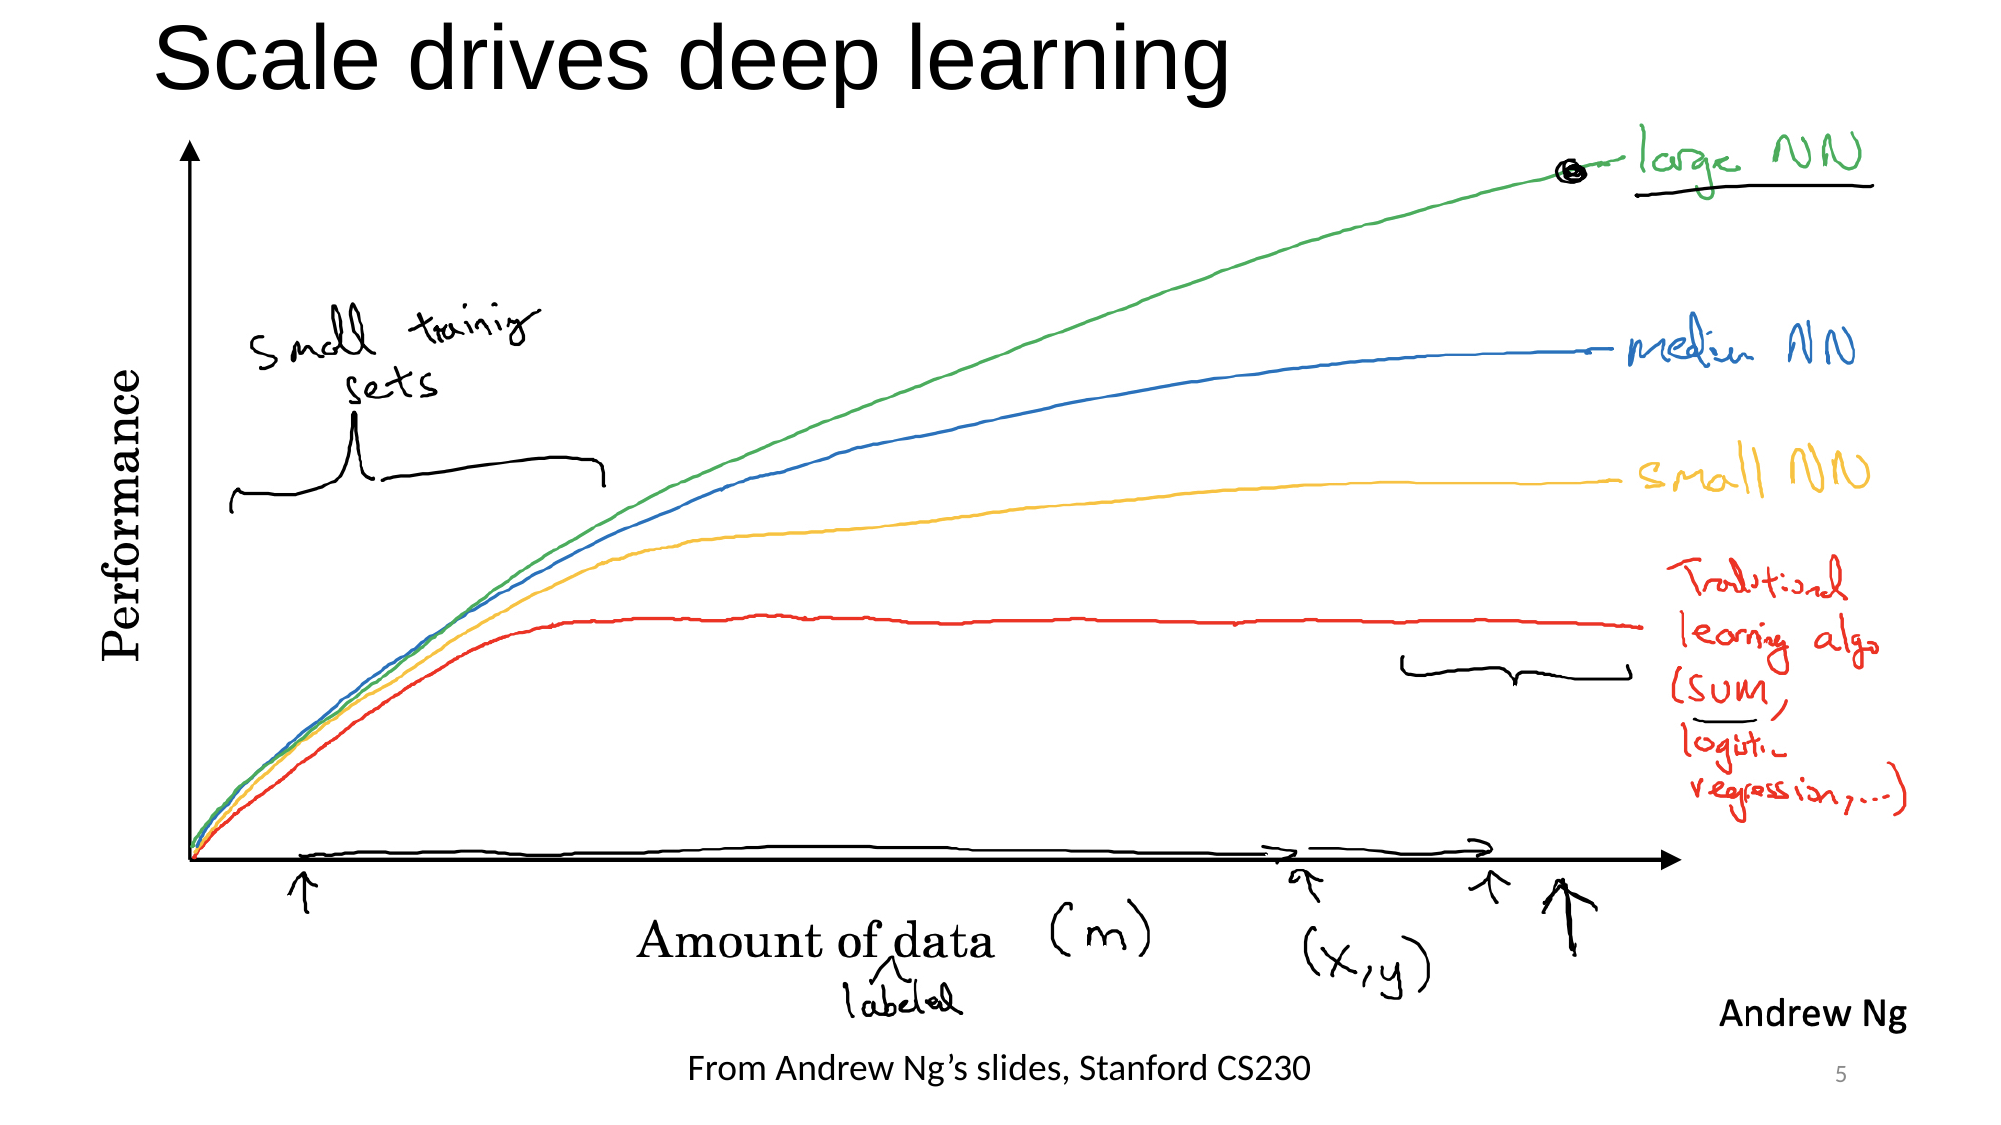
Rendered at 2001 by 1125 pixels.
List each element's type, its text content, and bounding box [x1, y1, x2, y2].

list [83, 118, 1917, 1043]
text_box From Andrew Ng’s slides, Stanford CS230 [672, 1043, 1327, 1096]
slide_number 5 [1412, 1043, 1863, 1103]
title Scale drives deep learning [137, 0, 1863, 118]
